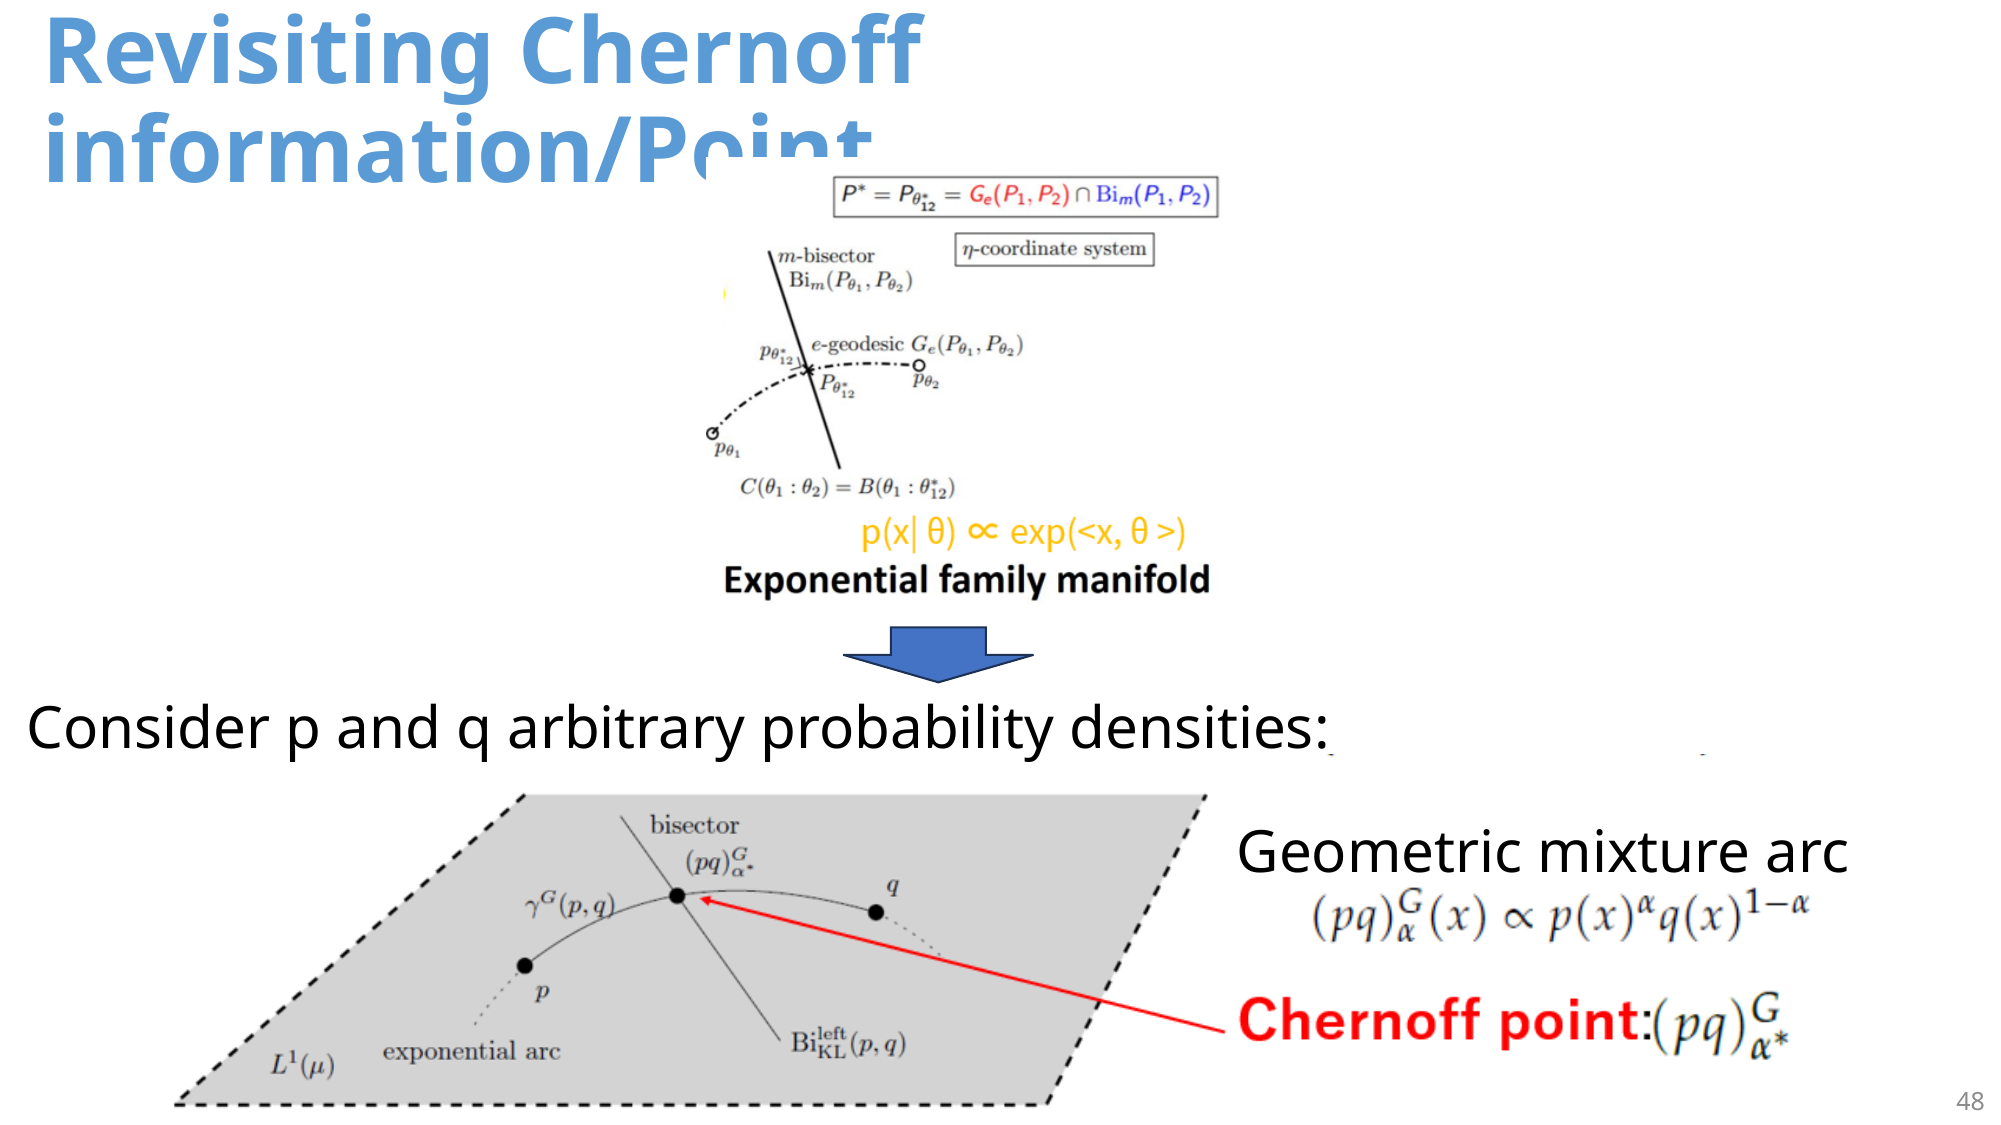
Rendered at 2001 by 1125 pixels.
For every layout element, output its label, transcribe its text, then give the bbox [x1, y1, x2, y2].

picture [706, 157, 1222, 610]
title Revisiting Chernoff information/Point [27, 0, 1753, 213]
text_box [843, 626, 1034, 684]
text_box Geometric mixture arc [1802, 806, 2000, 892]
picture [162, 754, 1838, 1115]
slide_number 48 [1848, 1072, 2000, 1125]
text_box Consider p and q arbitrary probability densities: [12, 682, 1345, 768]
